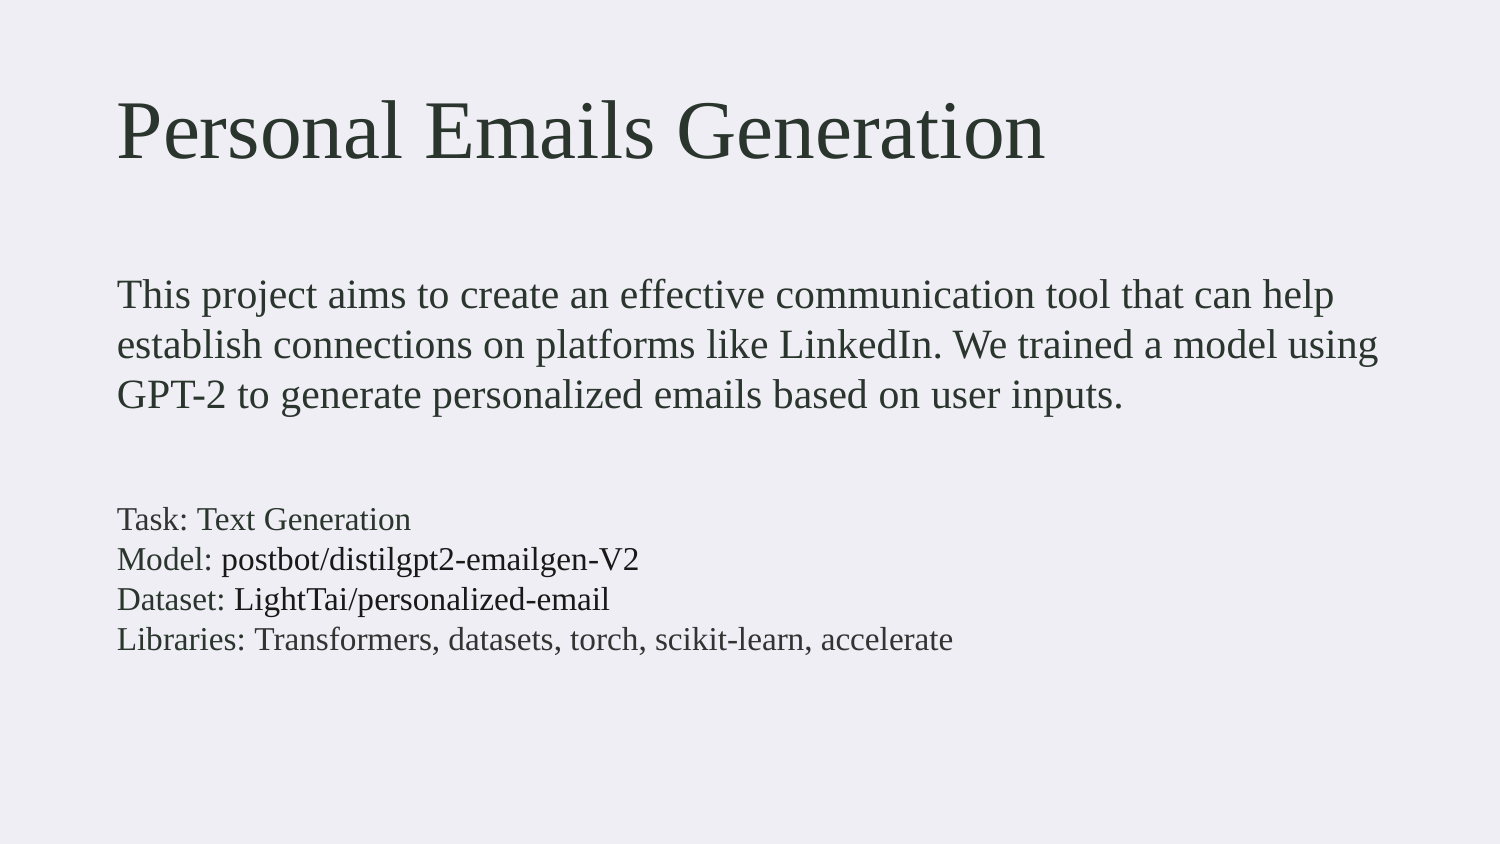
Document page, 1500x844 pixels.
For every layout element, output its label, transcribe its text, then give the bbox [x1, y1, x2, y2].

list This project aims to create an effective communication tool that can help establish connections on platforms like LinkedIn. We trained a model using GPT-2 to generate personalized emails based on user inputs. Task: Text Generation Model: postbot/distilgpt2-emailgen-V2 Dataset: LightTai/personalized-email Libraries: Transformers, datasets, torch, scikit-learn, accelerate [101, 252, 1399, 473]
title Personal Emails Generation [101, 49, 1329, 191]
